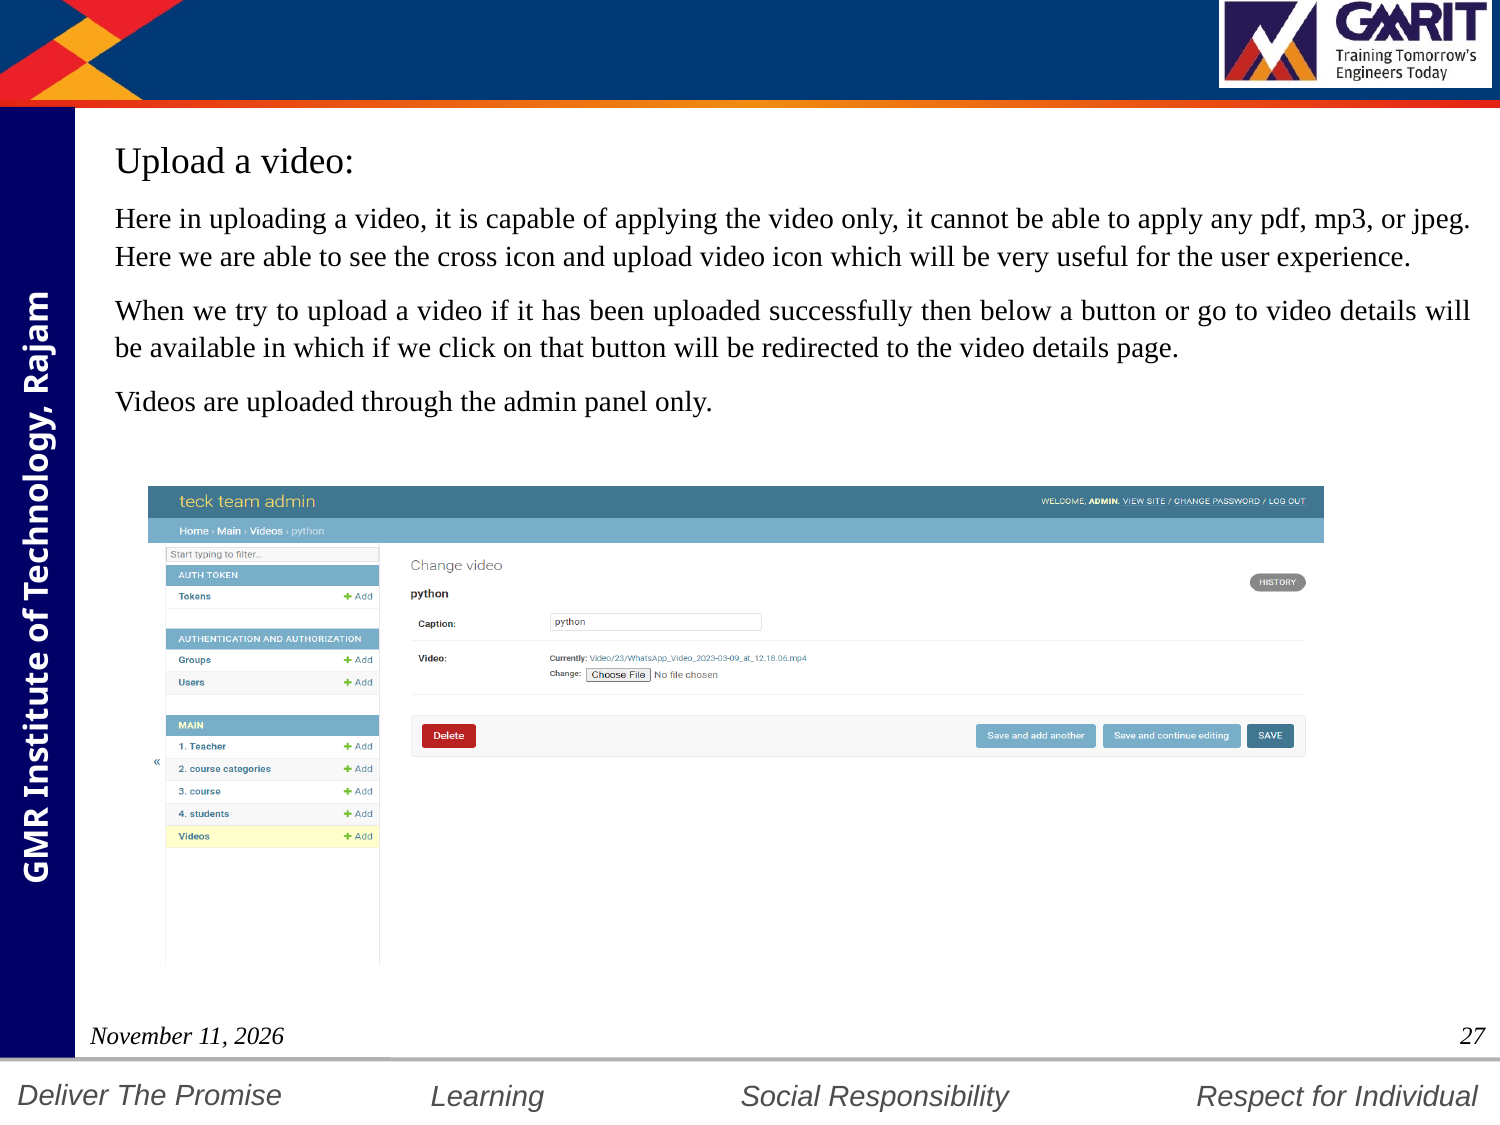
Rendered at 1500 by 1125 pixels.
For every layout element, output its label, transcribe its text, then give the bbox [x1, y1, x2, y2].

picture [0, 0, 1500, 100]
picture [147, 486, 1324, 964]
text_box Upload a video: Here in uploading a video, it is capable of applying the video only, it cannot be able to apply any pdf, mp3, or jpeg. Here we are able to see the cross icon and upload video icon which will be very useful for the user experience. When we try to upload a video if it has been uploaded successfully then below a button or go to video details will be available in which if we click on that button will be redirected to the video details page. Videos are uploaded through the admin panel only. [99, 125, 1488, 479]
slide_number 27 [1149, 1012, 1500, 1091]
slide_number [74, 1012, 426, 1091]
